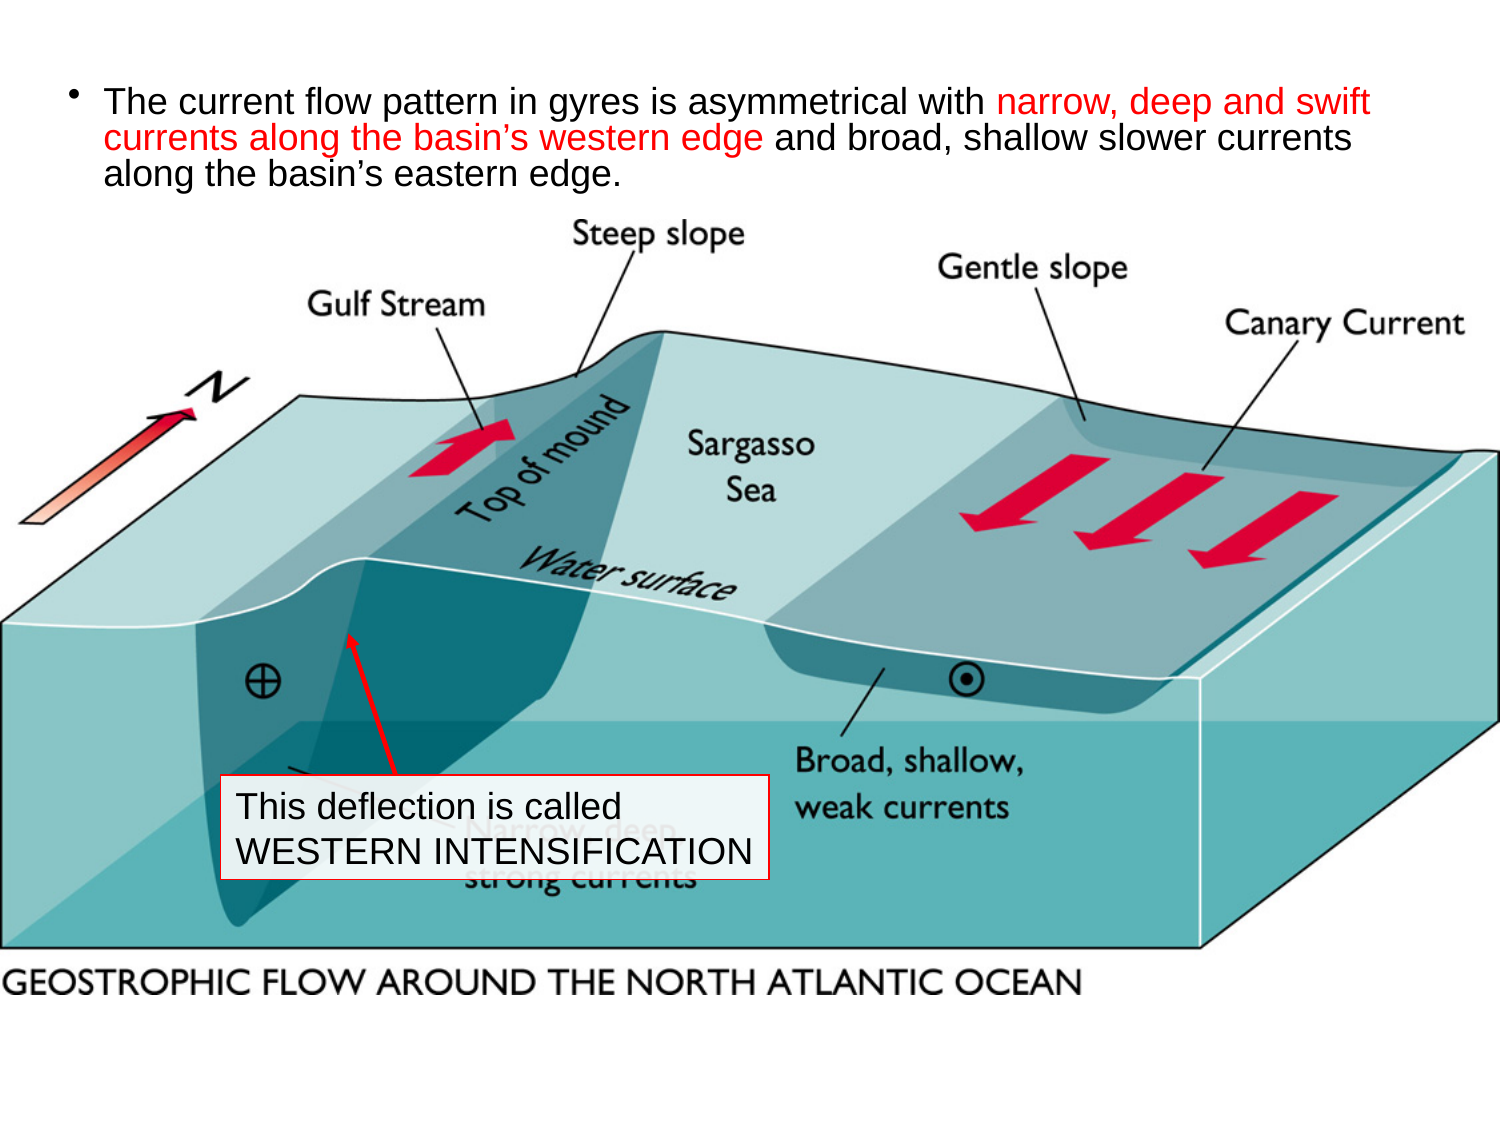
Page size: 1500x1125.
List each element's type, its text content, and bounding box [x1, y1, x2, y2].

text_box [218, 633, 772, 882]
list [0, 219, 1500, 995]
text_box The current flow pattern in gyres is asymmetrical with narrow, deep and swift currents along the basin’s western edge and broad, shallow slower currents along the basin’s eastern edge. [53, 78, 1436, 218]
